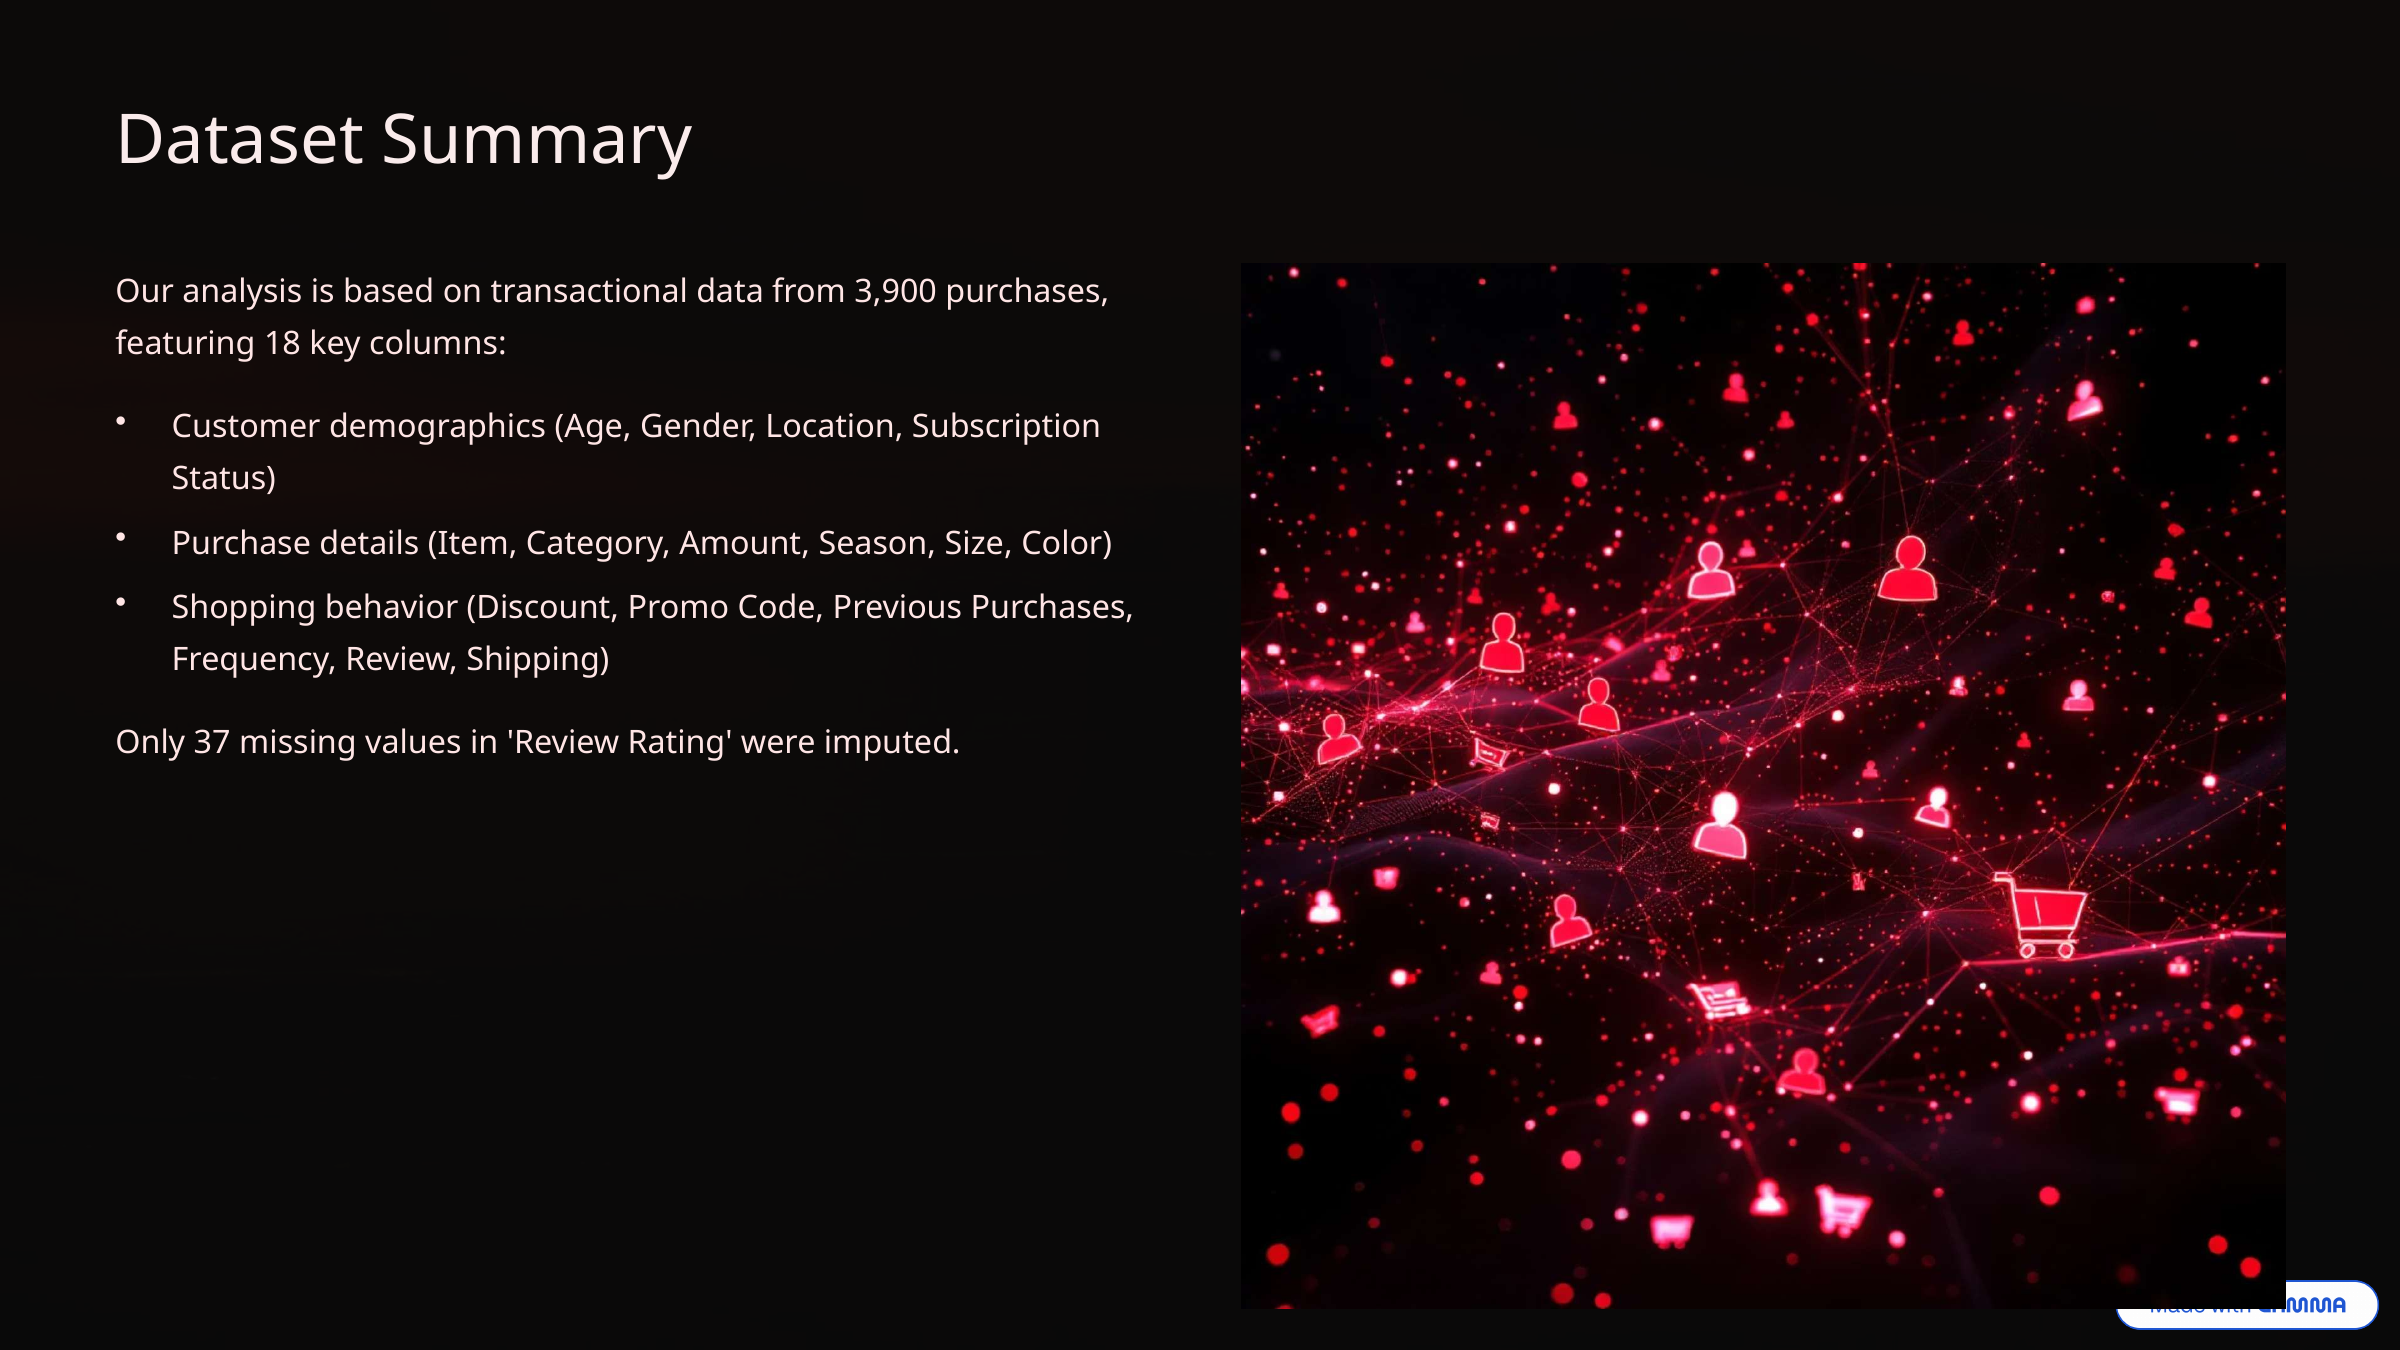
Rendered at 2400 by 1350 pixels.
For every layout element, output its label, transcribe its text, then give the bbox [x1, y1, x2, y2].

text_box Our analysis is based on transactional data from 3,900 purchases, featuring 18 key columns: [115, 256, 1160, 362]
text_box Only 37 missing values in 'Review Rating' were imputed. [115, 708, 1160, 761]
text_box Dataset Summary [115, 90, 864, 178]
text_box Shopping behavior (Discount, Promo Code, Previous Purchases, Frequency, Review, Shipping) [115, 572, 1160, 679]
text_box Purchase details (Item, Category, Amount, Season, Size, Color) [115, 508, 1160, 562]
text_box Customer demographics (Age, Gender, Location, Subscription Status) [115, 391, 1160, 498]
picture [1241, 263, 2389, 1339]
